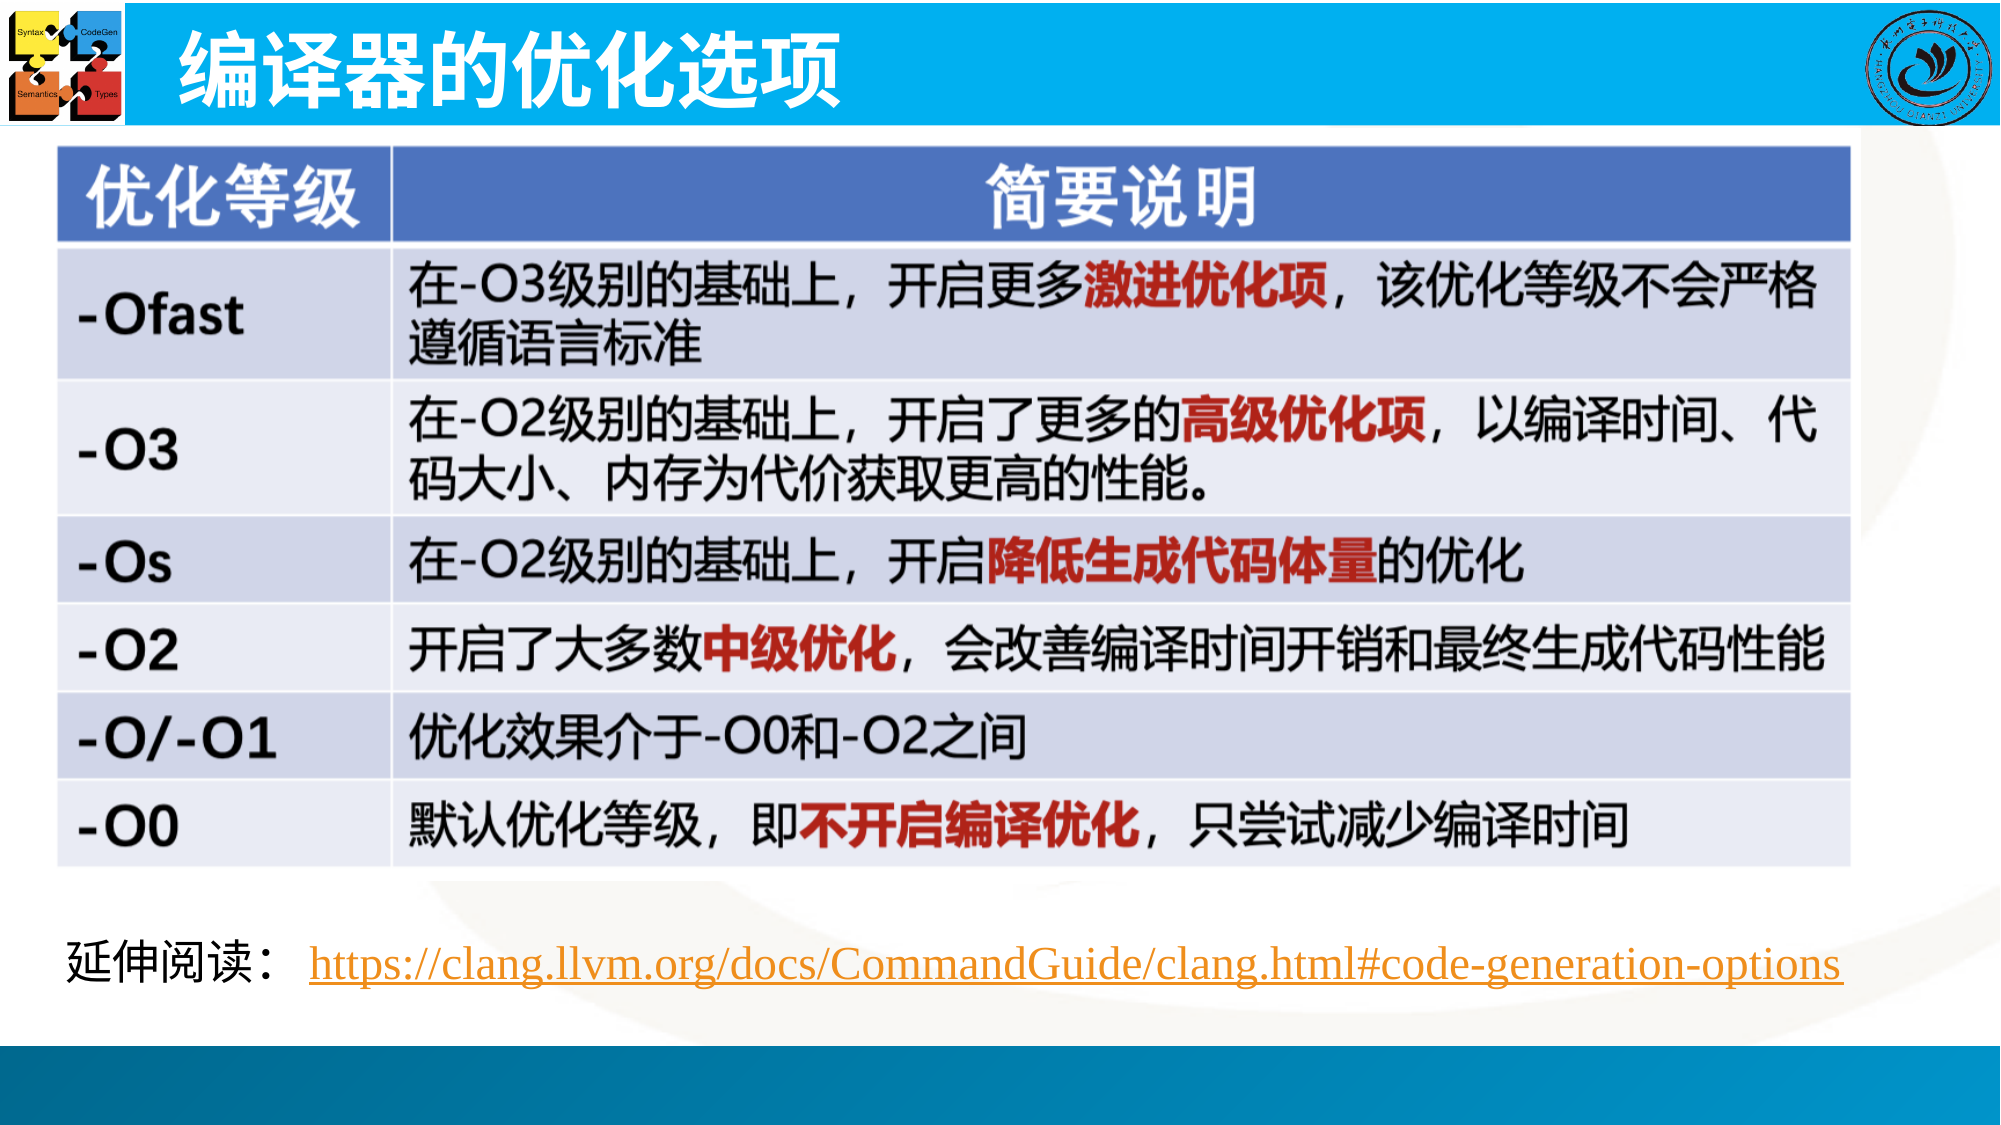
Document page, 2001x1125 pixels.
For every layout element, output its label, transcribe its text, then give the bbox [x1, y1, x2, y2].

title 编译器的优化选项 [162, 6, 1934, 126]
list 延伸阅读：https://clang.llvm.org/docs/CommandGuide/clang.html#code-generation-options [50, 924, 1886, 1015]
picture [49, 128, 1861, 882]
